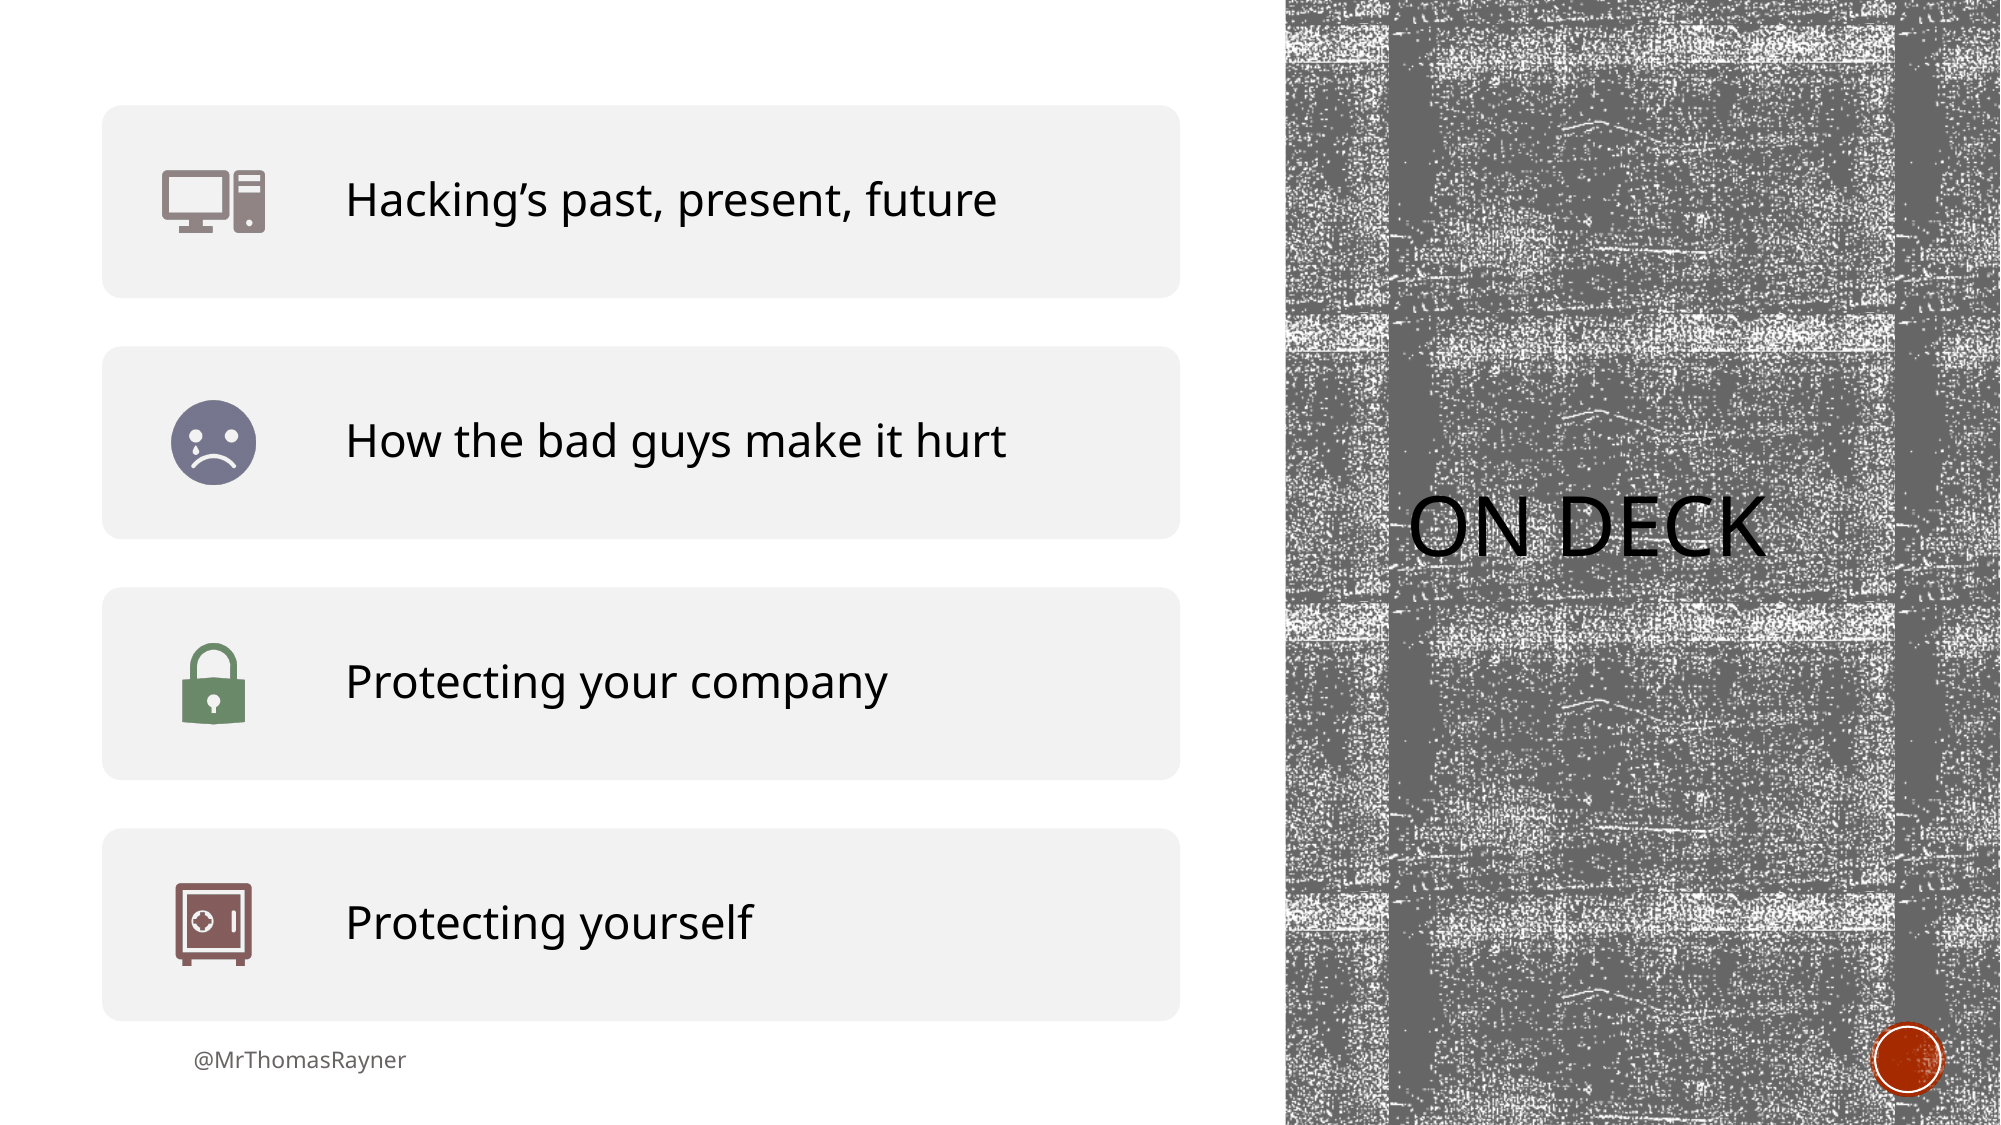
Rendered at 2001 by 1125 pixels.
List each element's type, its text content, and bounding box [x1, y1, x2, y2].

title On Deck [1391, 104, 1891, 955]
text_box [1284, 0, 2000, 1125]
footer @MrThomasRayner [178, 1028, 1217, 1089]
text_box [1872, 1024, 1943, 1096]
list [105, 108, 1178, 1020]
